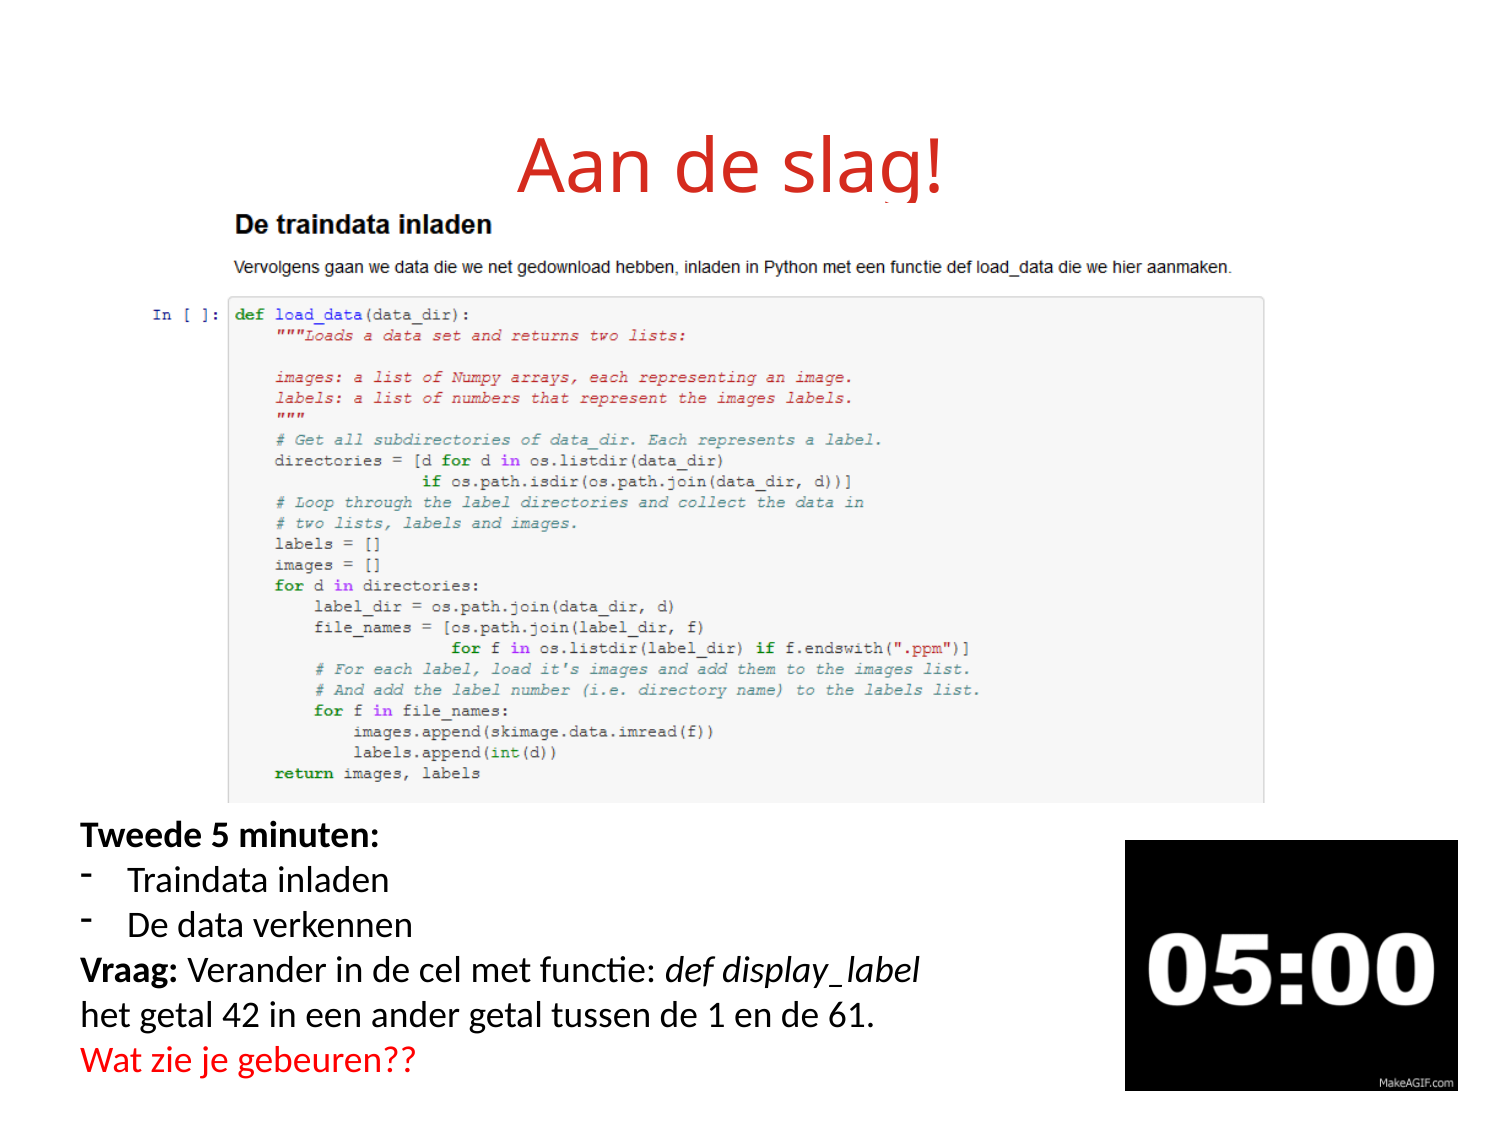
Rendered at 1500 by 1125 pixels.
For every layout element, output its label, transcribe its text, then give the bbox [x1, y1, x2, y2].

picture [142, 203, 1321, 803]
text_box Tweede 5 minuten: Traindata inladen De data verkennen Vraag: Verander in de cel met functie: def display_label het getal 42 in een ander getal tussen de 1 en de 61. Wat zie je gebeuren?? [65, 802, 939, 1088]
text_box Aan de slag! [318, 59, 1145, 203]
picture [1124, 840, 1458, 1091]
